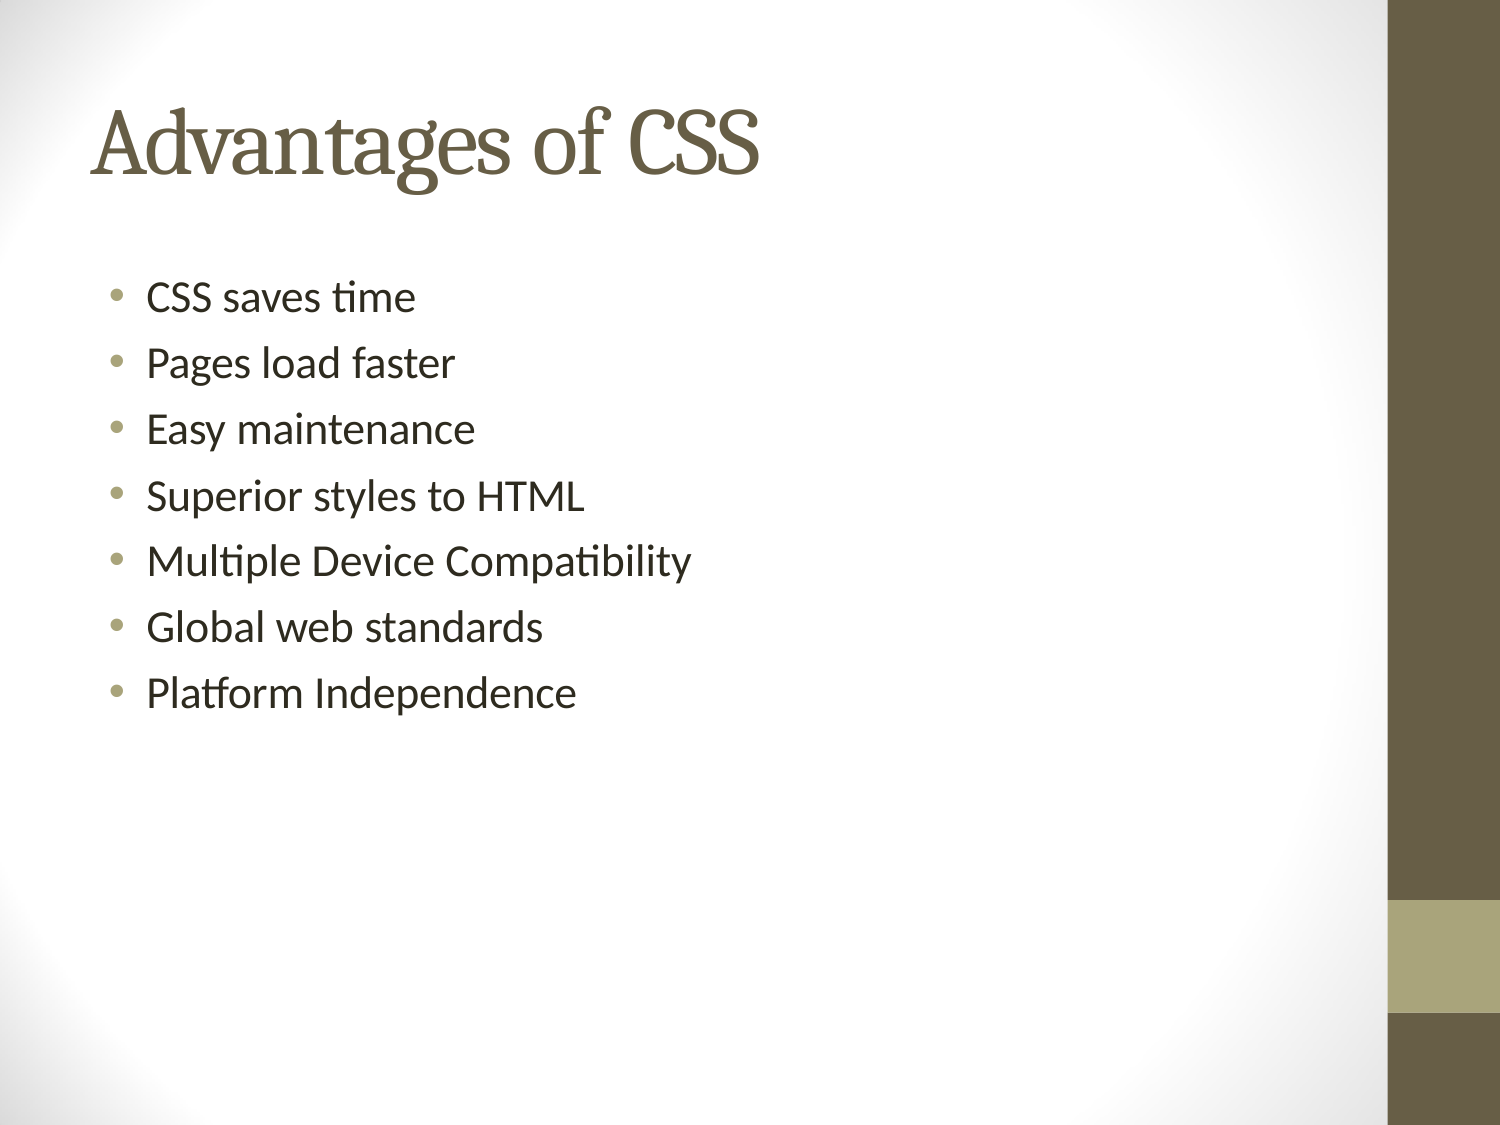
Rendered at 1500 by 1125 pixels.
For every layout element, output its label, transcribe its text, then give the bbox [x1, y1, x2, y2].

picture [0, 0, 1387, 1125]
text_box CSS saves time Pages load faster Easy maintenance Superior styles to HTML Multiple Device Compatibility Global web standards Platform Independence [106, 254, 698, 718]
title Advantages of CSS [87, 76, 801, 267]
